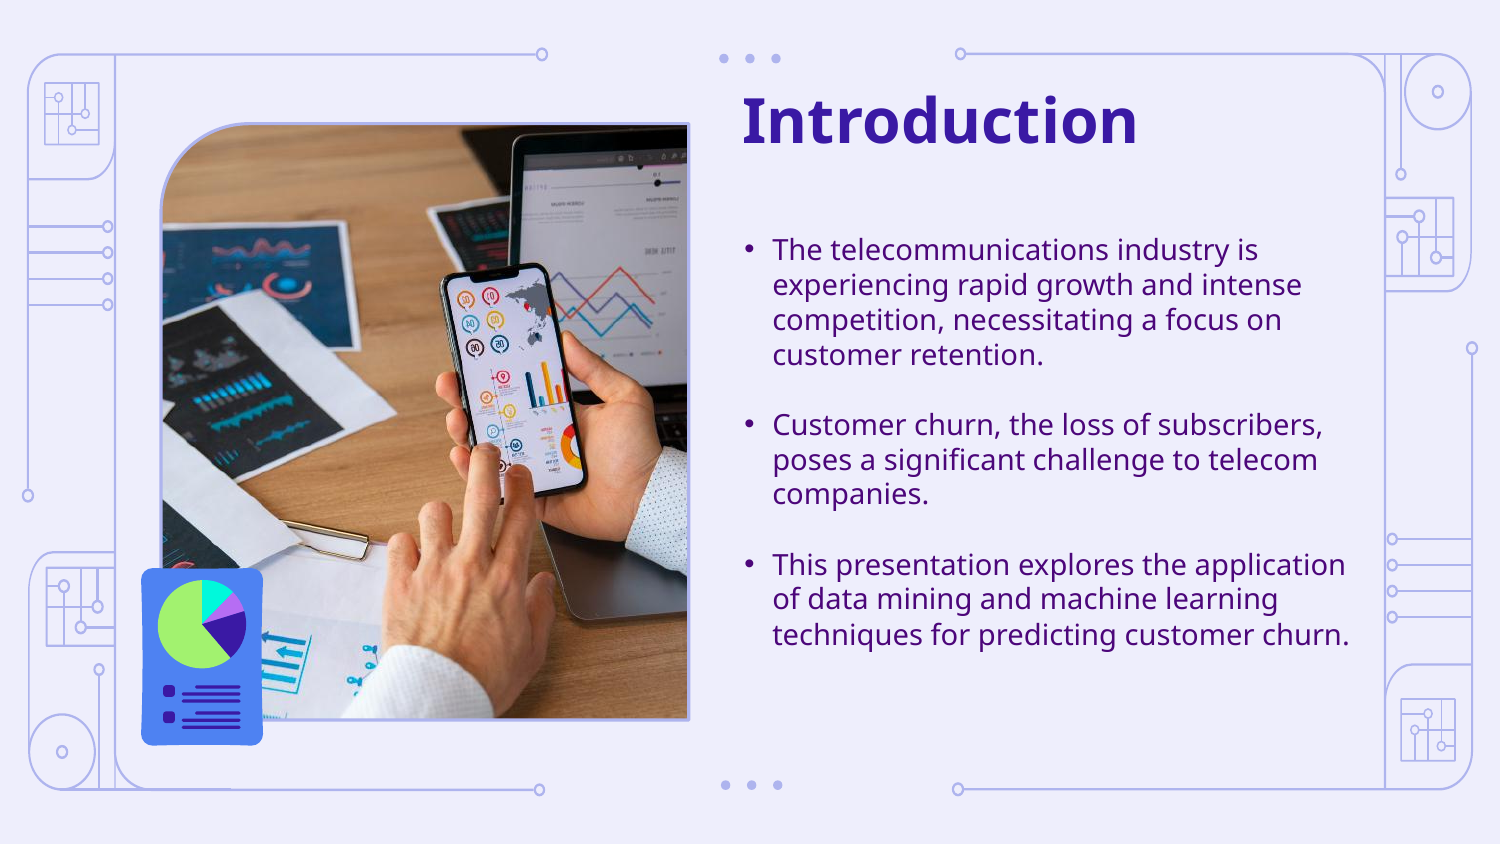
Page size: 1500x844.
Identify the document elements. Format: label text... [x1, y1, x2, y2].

subtitle The telecommunications industry is experiencing rapid growth and intense competition, necessitating a focus on customer retention. Customer churn, the loss of subscribers, poses a significant challenge to telecom companies. This presentation explores the application of data mining and machine learning techniques for predicting customer churn. [729, 216, 1372, 760]
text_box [140, 567, 264, 746]
picture [160, 123, 690, 721]
title Introduction [727, 77, 1341, 172]
